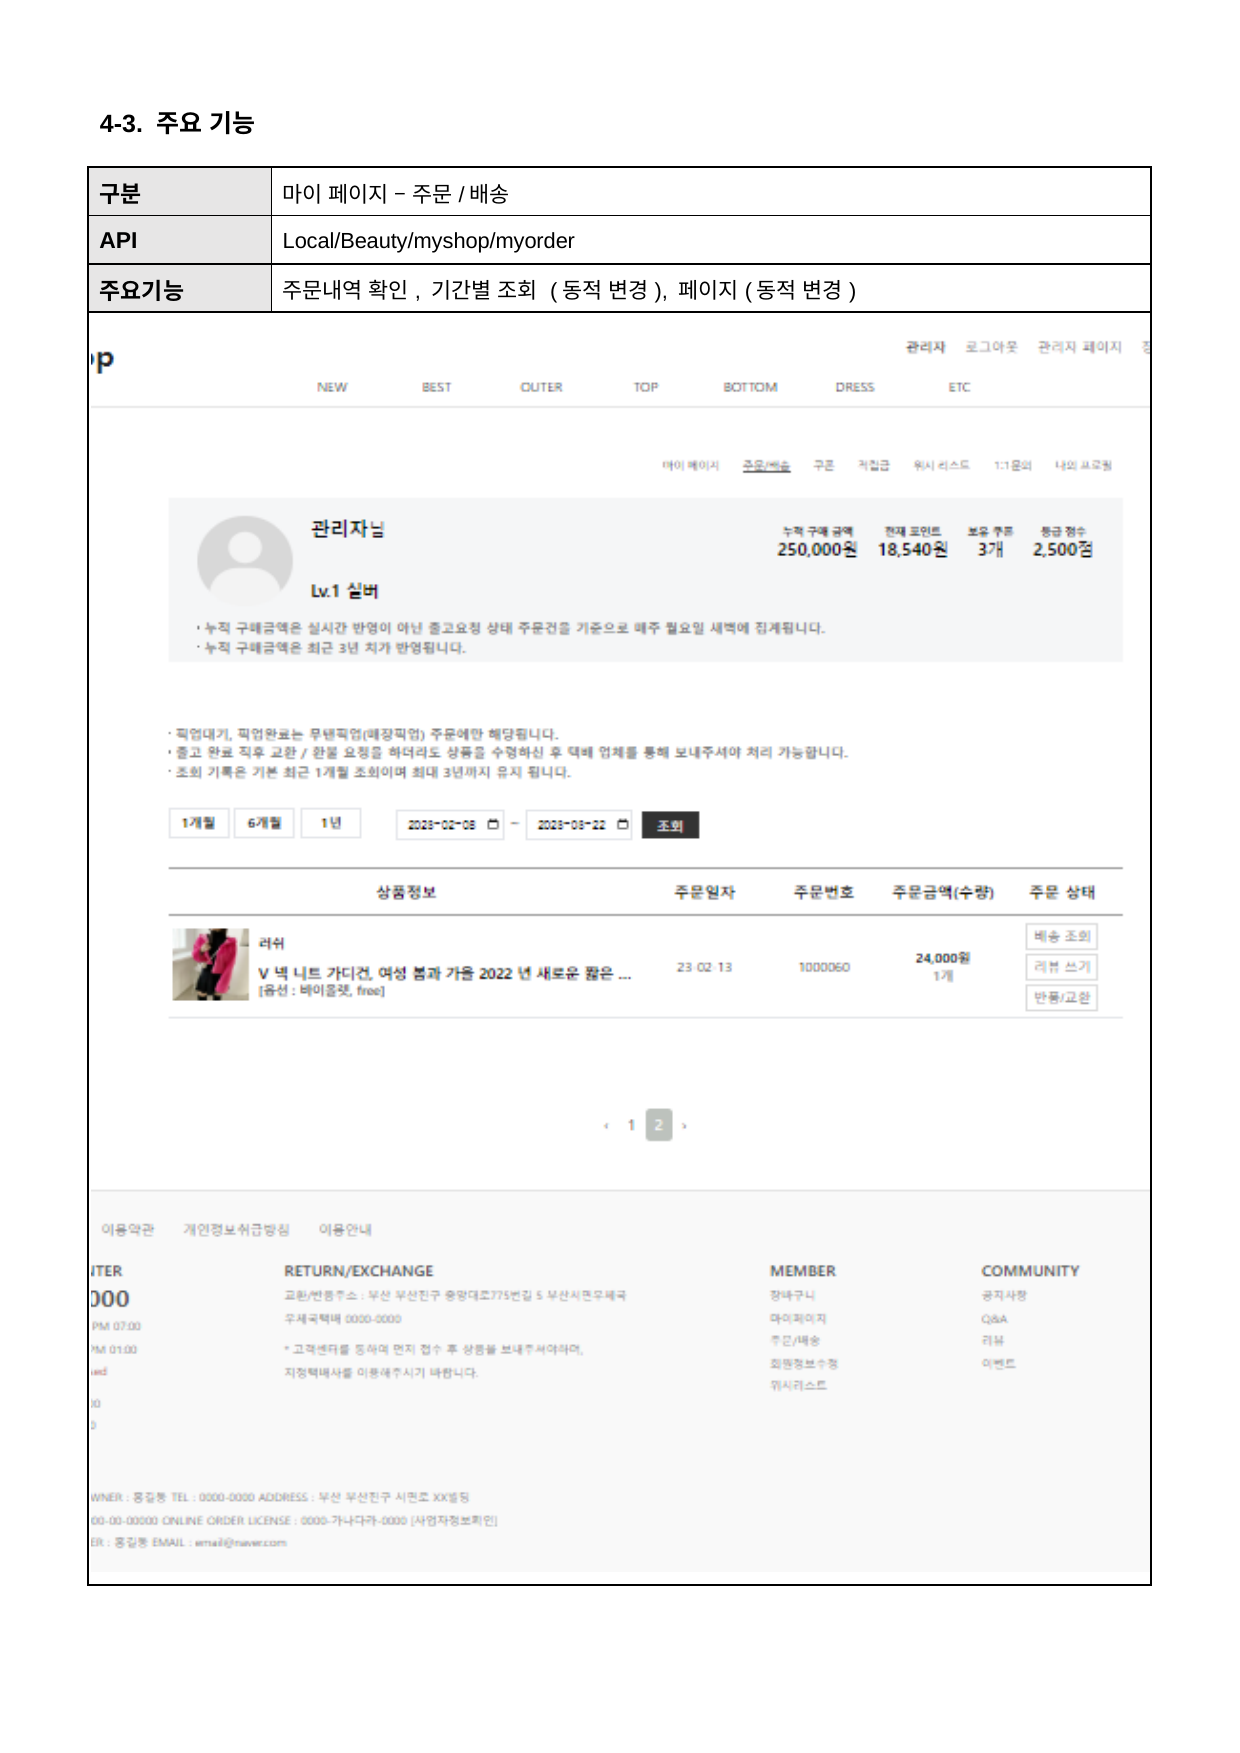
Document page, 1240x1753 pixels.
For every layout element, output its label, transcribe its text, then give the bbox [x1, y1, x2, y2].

table_cell [89, 1578, 1150, 1584]
picture [90, 320, 1150, 1572]
table_cell 주문내역 확인, 기간별 조회 (동적 변경), 페이지(동적 변경) [272, 265, 1150, 311]
table_header 마이 페이지 – 주문/배송 [272, 168, 1150, 215]
text_box 4-3. 주요 기능 [99, 108, 566, 138]
table_cell API [89, 216, 271, 263]
table_cell [89, 313, 1150, 321]
table_cell Local/Beauty/myshop/myorder [272, 216, 1150, 263]
table_header 구분 [89, 168, 271, 215]
table_cell 주요기능 [89, 265, 271, 311]
